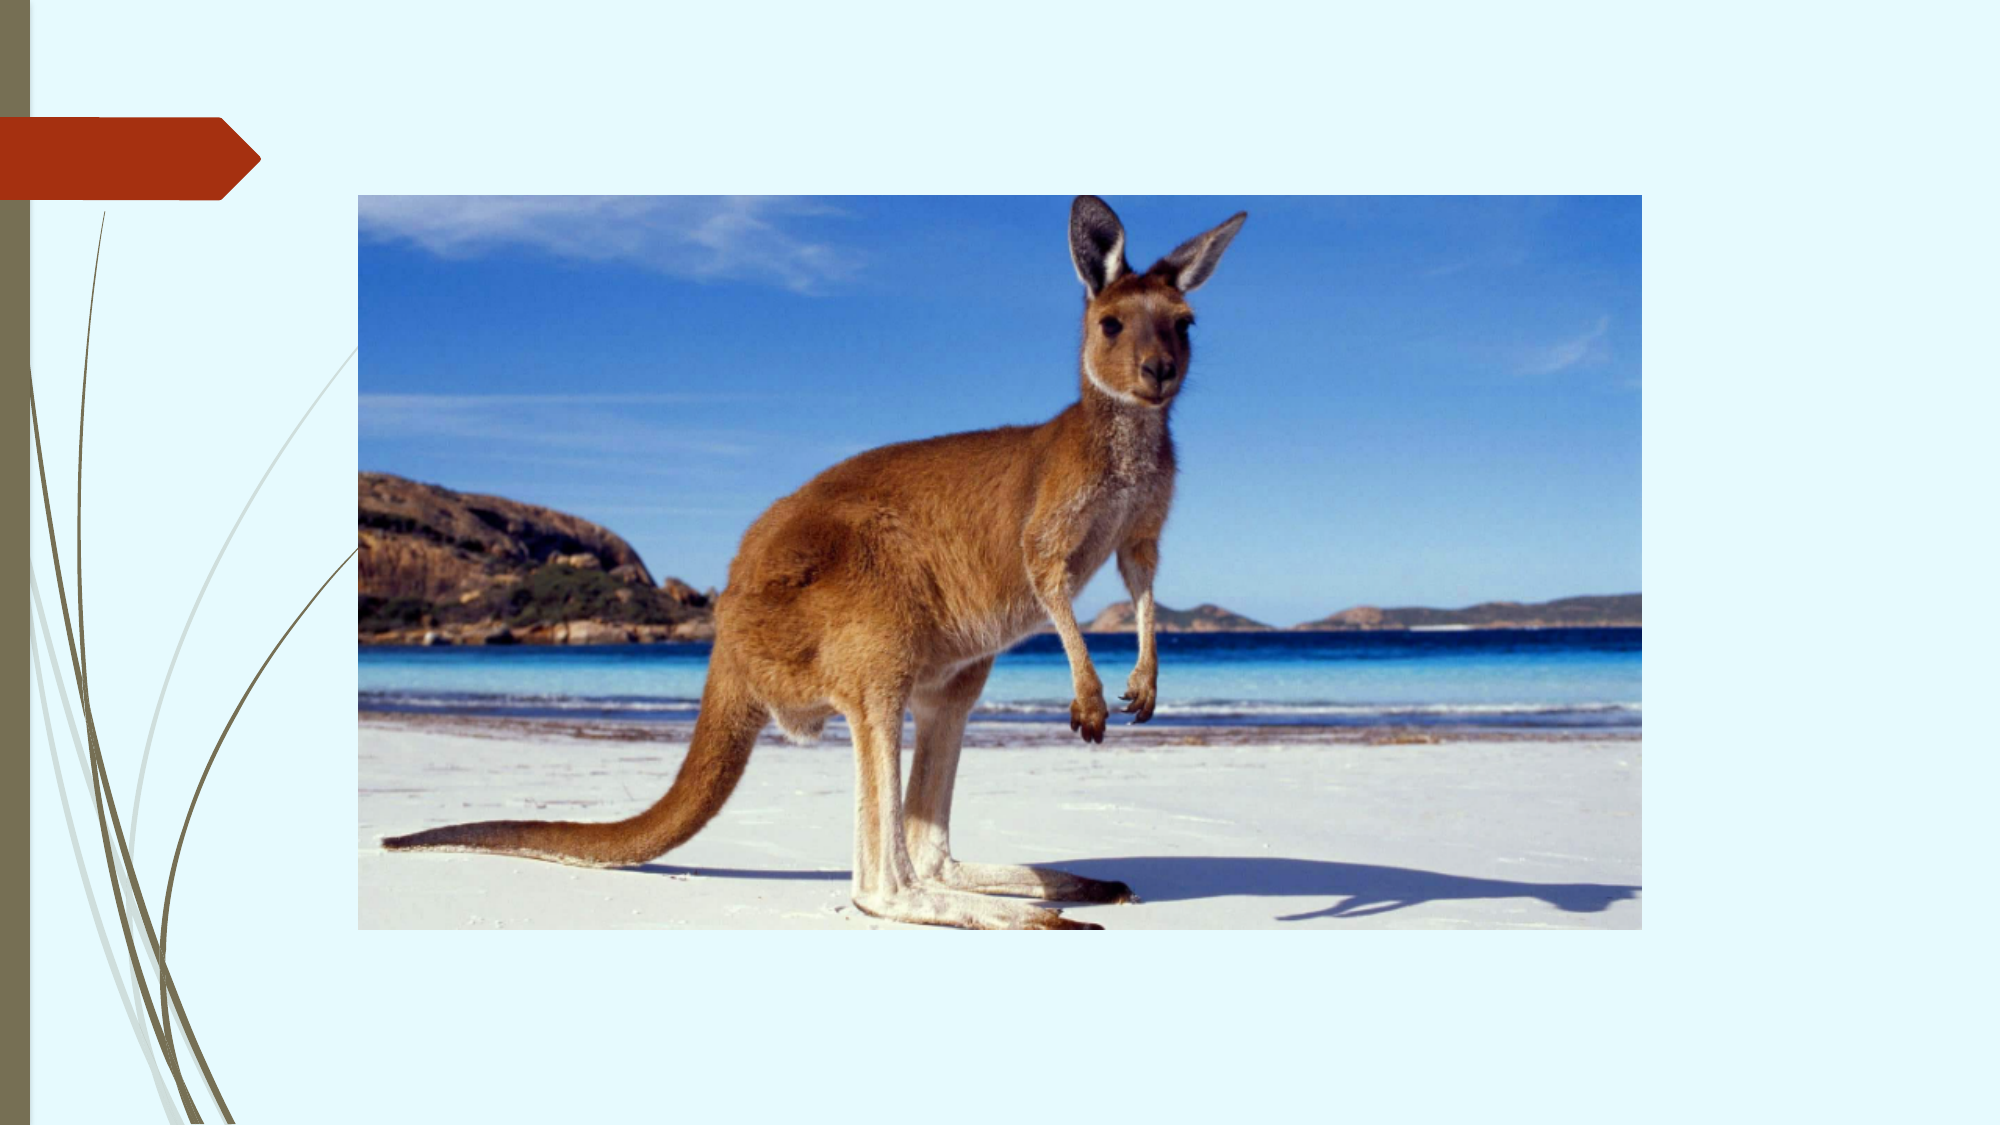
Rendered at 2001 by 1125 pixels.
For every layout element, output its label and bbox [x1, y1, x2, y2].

picture [358, 194, 1642, 930]
